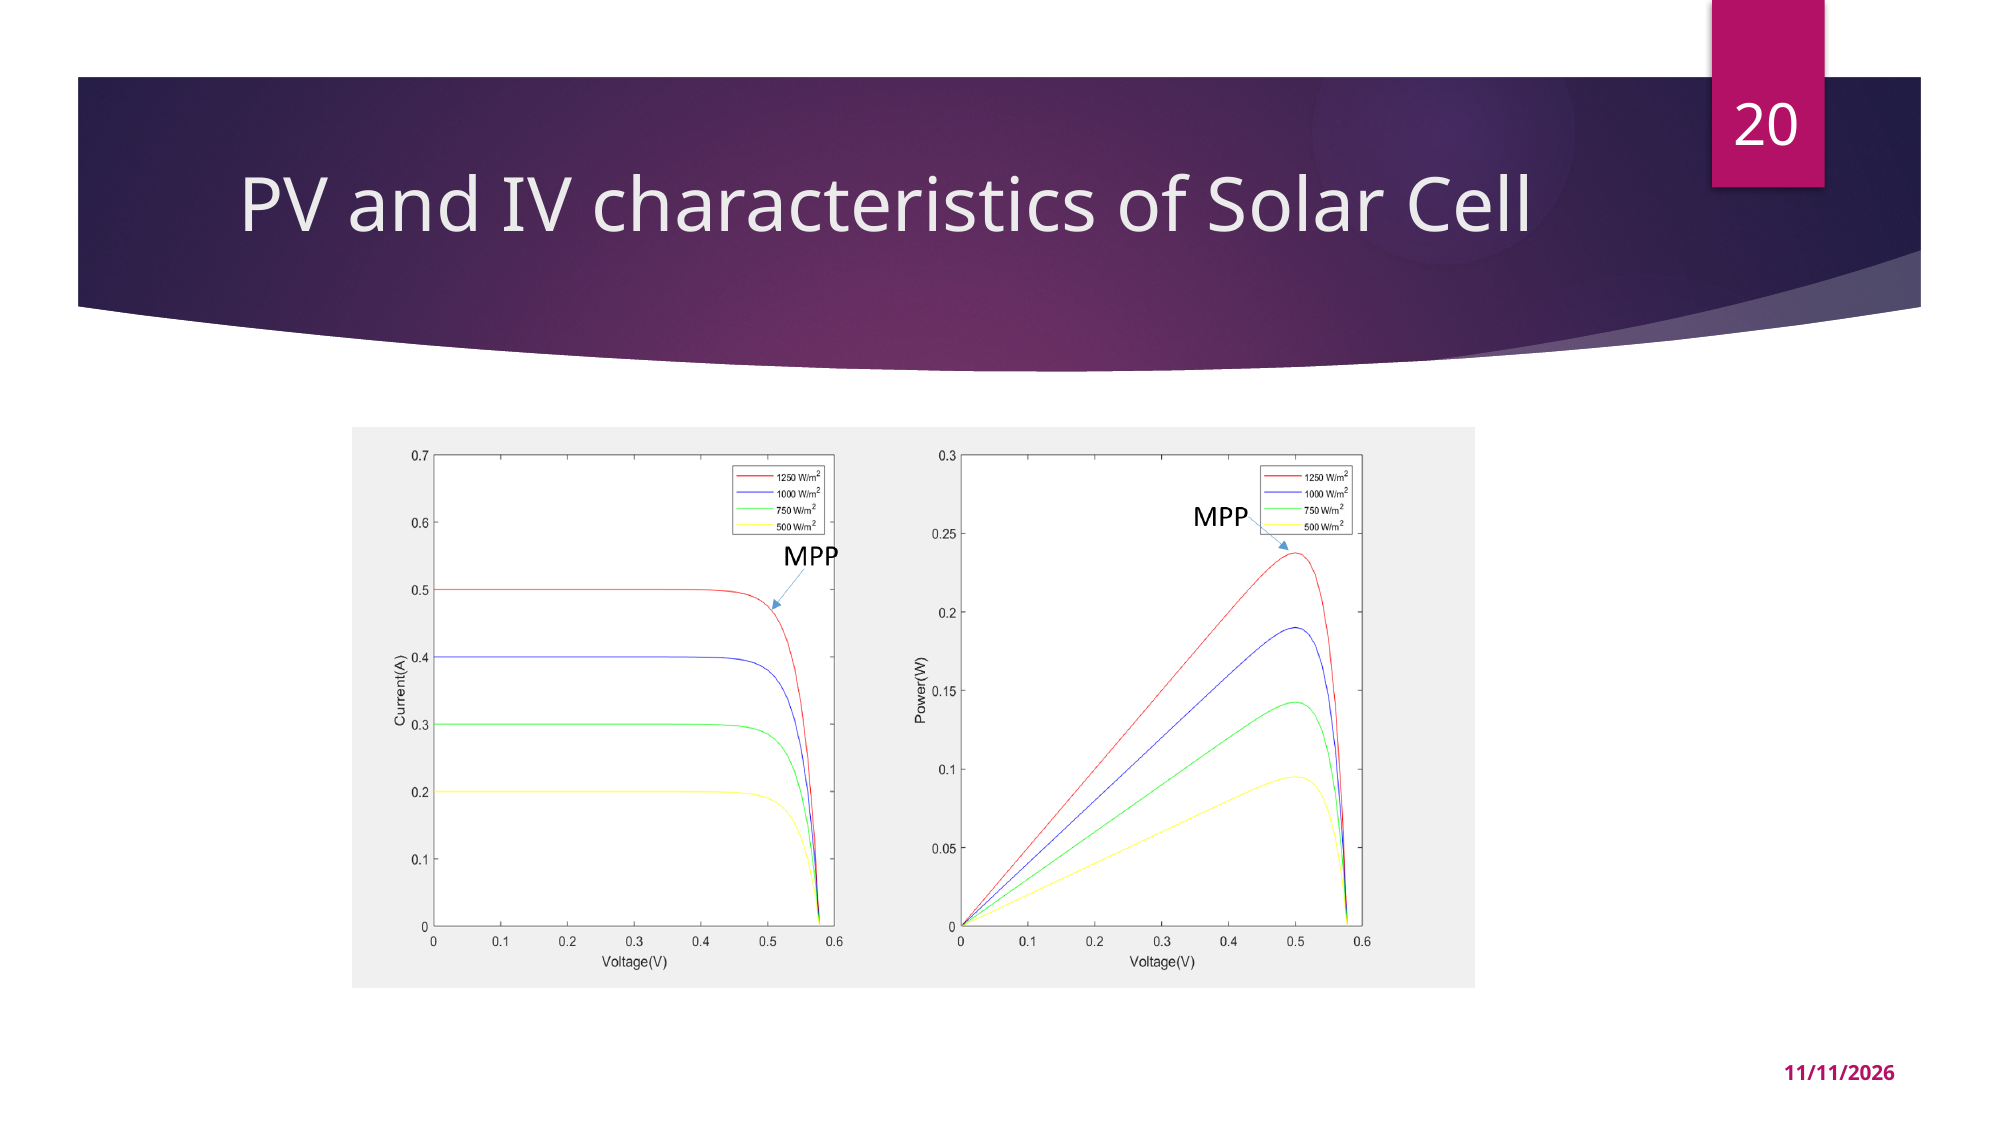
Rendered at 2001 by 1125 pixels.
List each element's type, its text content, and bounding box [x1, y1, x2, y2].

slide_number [1747, 1048, 1911, 1099]
slide_number 20 [1698, 48, 1836, 175]
title PV and IV characteristics of Solar Cell [223, 188, 1661, 305]
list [351, 426, 1475, 988]
